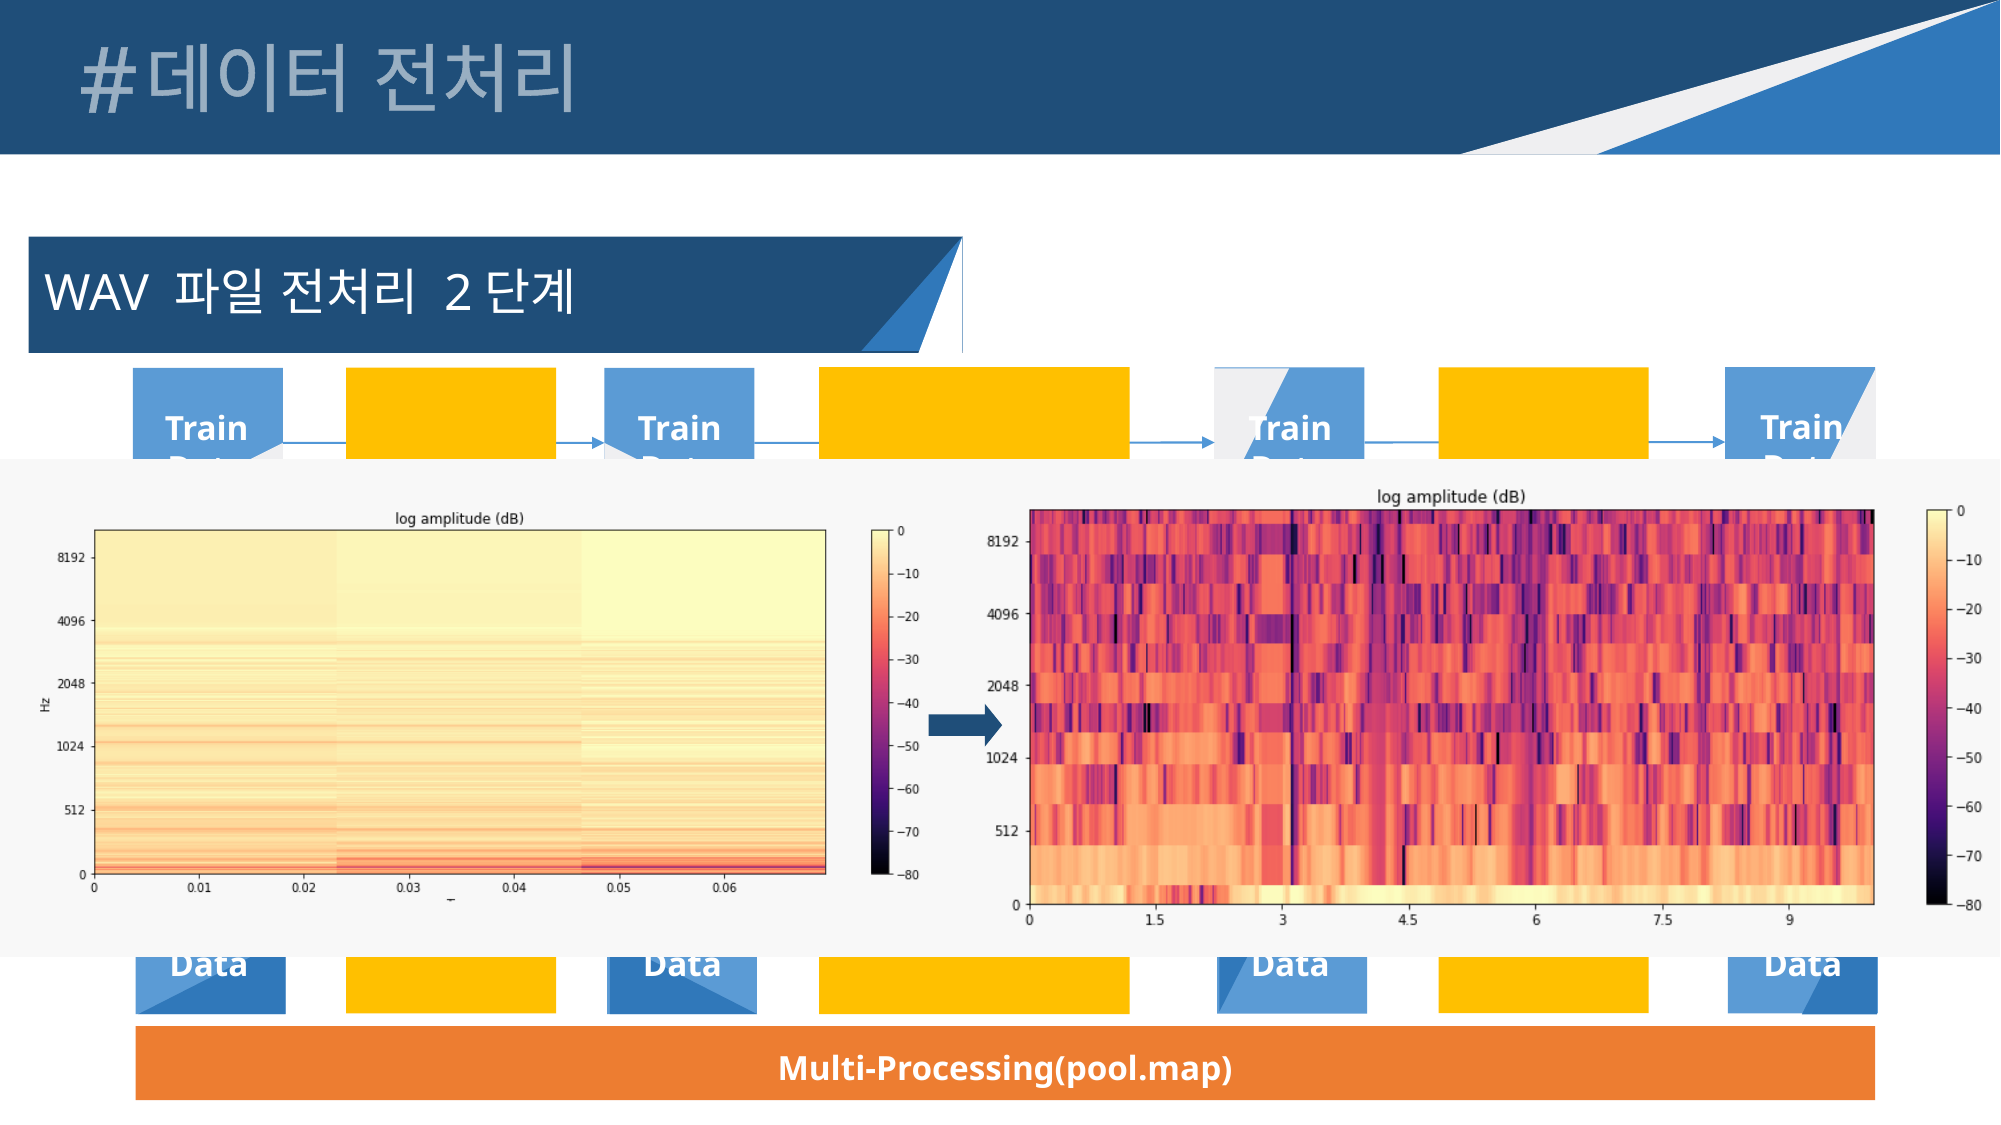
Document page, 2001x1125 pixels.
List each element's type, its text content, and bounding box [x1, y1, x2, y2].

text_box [132, 367, 282, 459]
text_box [859, 233, 964, 352]
text_box Multi-Processing(pool.map) [135, 1039, 1876, 1095]
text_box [282, 957, 754, 1015]
text_box [28, 236, 960, 353]
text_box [1368, 367, 1879, 459]
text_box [754, 957, 1368, 1015]
text_box WAV 파일 전처리 2단계 [44, 267, 866, 322]
text_box [1459, 1, 1991, 156]
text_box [132, 957, 282, 1015]
text_box [135, 1025, 1876, 1039]
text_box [754, 367, 1368, 459]
text_box [135, 1095, 1876, 1101]
text_box [0, 0, 1992, 155]
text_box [282, 367, 754, 459]
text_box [0, 459, 2000, 957]
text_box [1368, 957, 1879, 1015]
text_box [1596, 0, 2000, 156]
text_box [66, 13, 590, 140]
text_box [916, 236, 964, 355]
